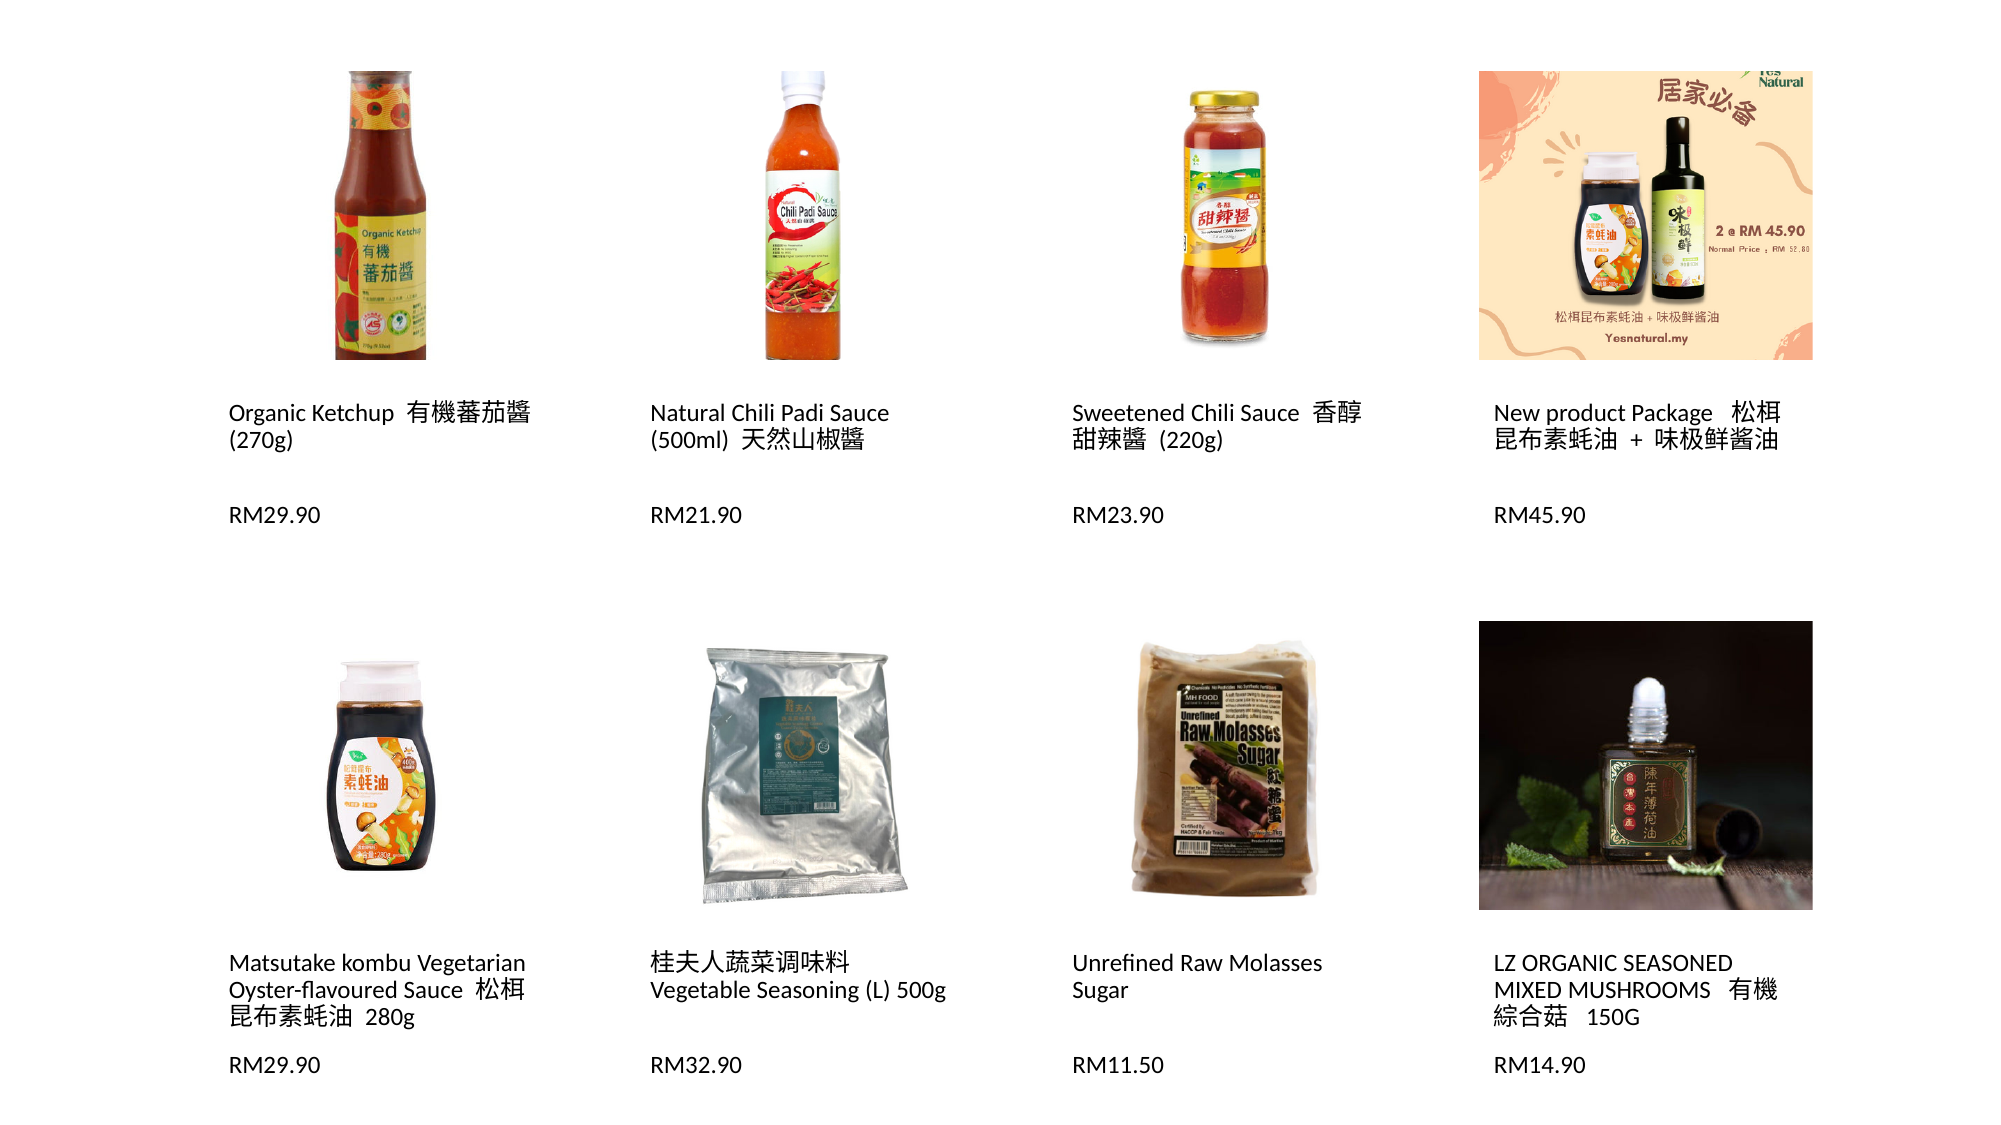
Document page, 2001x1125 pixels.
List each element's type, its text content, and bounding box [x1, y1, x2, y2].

list RM29.90 [213, 494, 548, 563]
picture [1057, 621, 1391, 910]
list Matsutake kombu Vegetarian Oyster-flavoured Sauce 松栮昆布素蚝油 280g [213, 942, 548, 1011]
picture [1478, 71, 1813, 360]
list Natural Chili Padi Sauce (500ml) 天然山椒醬 [635, 392, 970, 461]
picture [635, 71, 969, 360]
list RM23.90 [1057, 494, 1391, 563]
list Sweetened Chili Sauce 香醇甜辣醬 (220g) [1057, 392, 1391, 461]
list RM32.90 [635, 1044, 970, 1113]
list RM14.90 [1479, 1044, 1813, 1113]
picture [213, 621, 548, 910]
list RM45.90 [1479, 494, 1813, 563]
list RM11.50 [1057, 1044, 1391, 1113]
list Organic Ketchup 有機蕃茄醬 (270g) [213, 392, 548, 461]
picture [635, 621, 969, 910]
list RM21.90 [635, 494, 970, 563]
list New product Package 松栮昆布素蚝油 + 味极鲜酱油 [1479, 392, 1813, 461]
picture [213, 71, 548, 360]
list LZ ORGANIC SEASONED MIXED MUSHROOMS 有機綜合菇 150G [1479, 942, 1813, 1011]
list Unrefined Raw Molasses Sugar [1057, 942, 1391, 1011]
list RM29.90 [213, 1044, 548, 1113]
picture [1478, 621, 1813, 910]
picture [1057, 71, 1391, 360]
list 桂夫人蔬菜调味料 Vegetable Seasoning (L) 500g [635, 942, 970, 1011]
